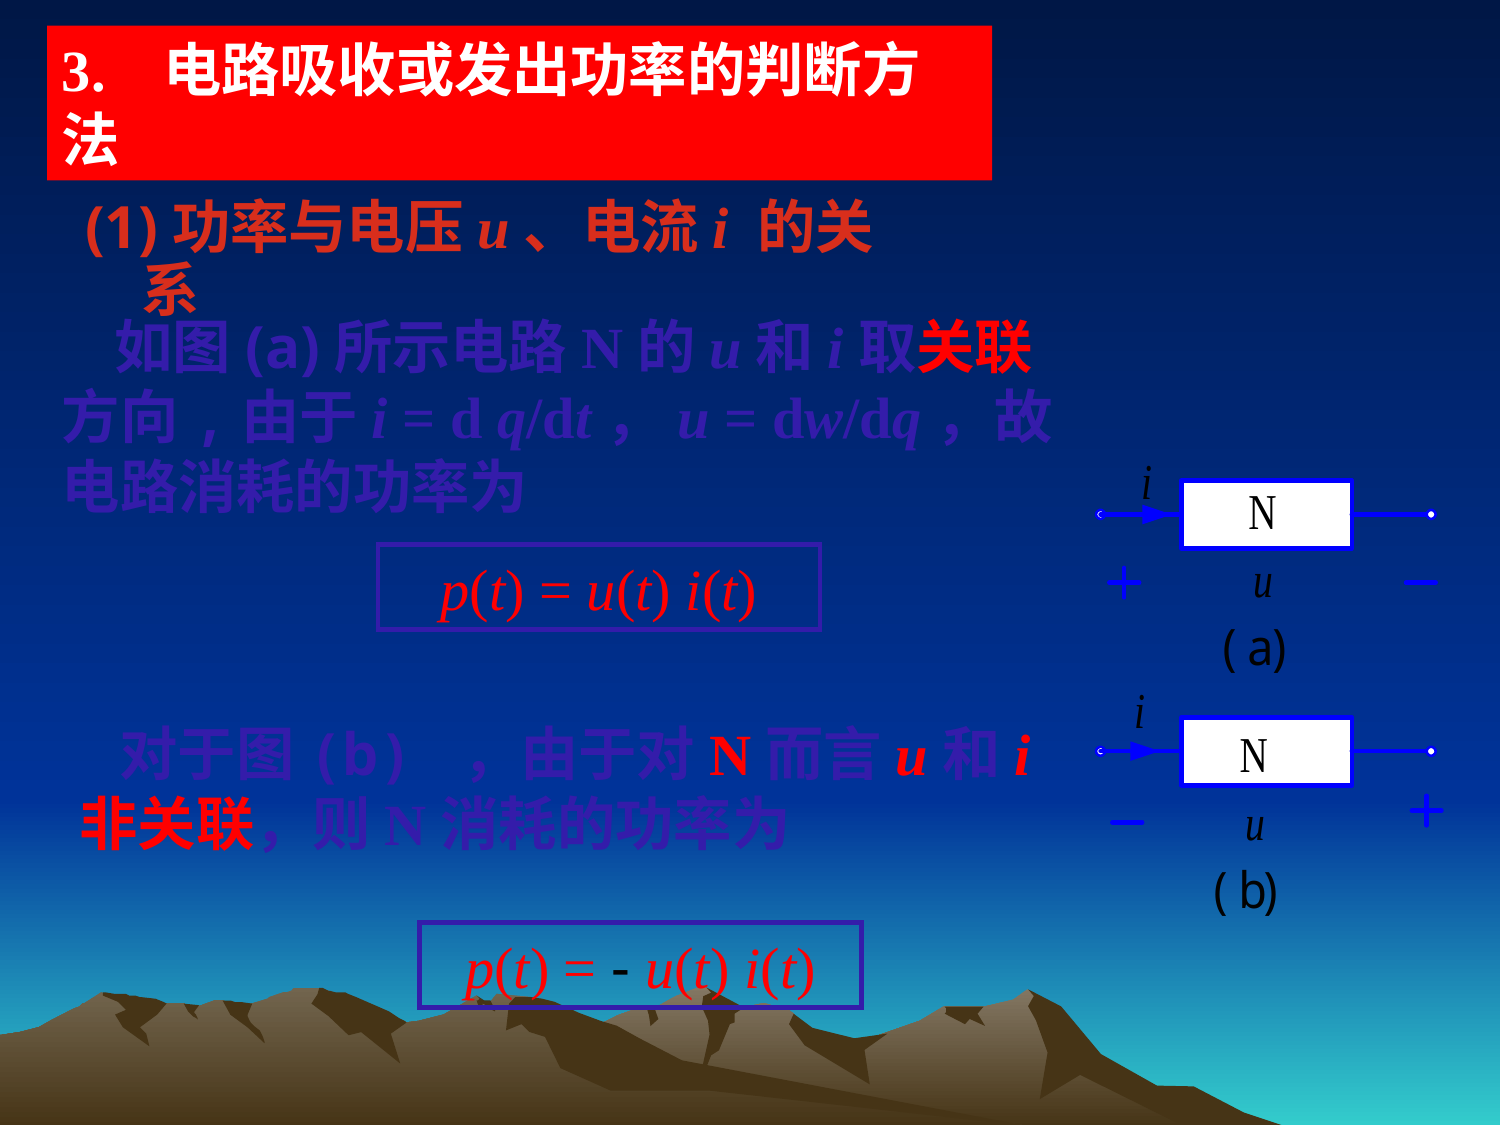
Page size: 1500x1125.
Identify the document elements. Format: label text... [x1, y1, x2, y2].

text_box 对于图(b) ，由于对N而言u和i非关联，则N消耗的功率为 [64, 710, 1053, 865]
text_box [1086, 438, 1449, 922]
text_box p(t) = - u(t) i(t) [419, 922, 862, 1008]
text_box p(t) = u(t) i(t) [377, 544, 820, 630]
text_box 3. 电路吸收或发出功率的判断方法 [47, 25, 993, 181]
text_box 如图(a)所示电路N的u和i取关联方向,由于i = d q/dt，u = dw/dq，故电路消耗的功率为 [47, 302, 1073, 528]
text_box (1)功率与电压u、电流i 的关系 [70, 190, 939, 266]
